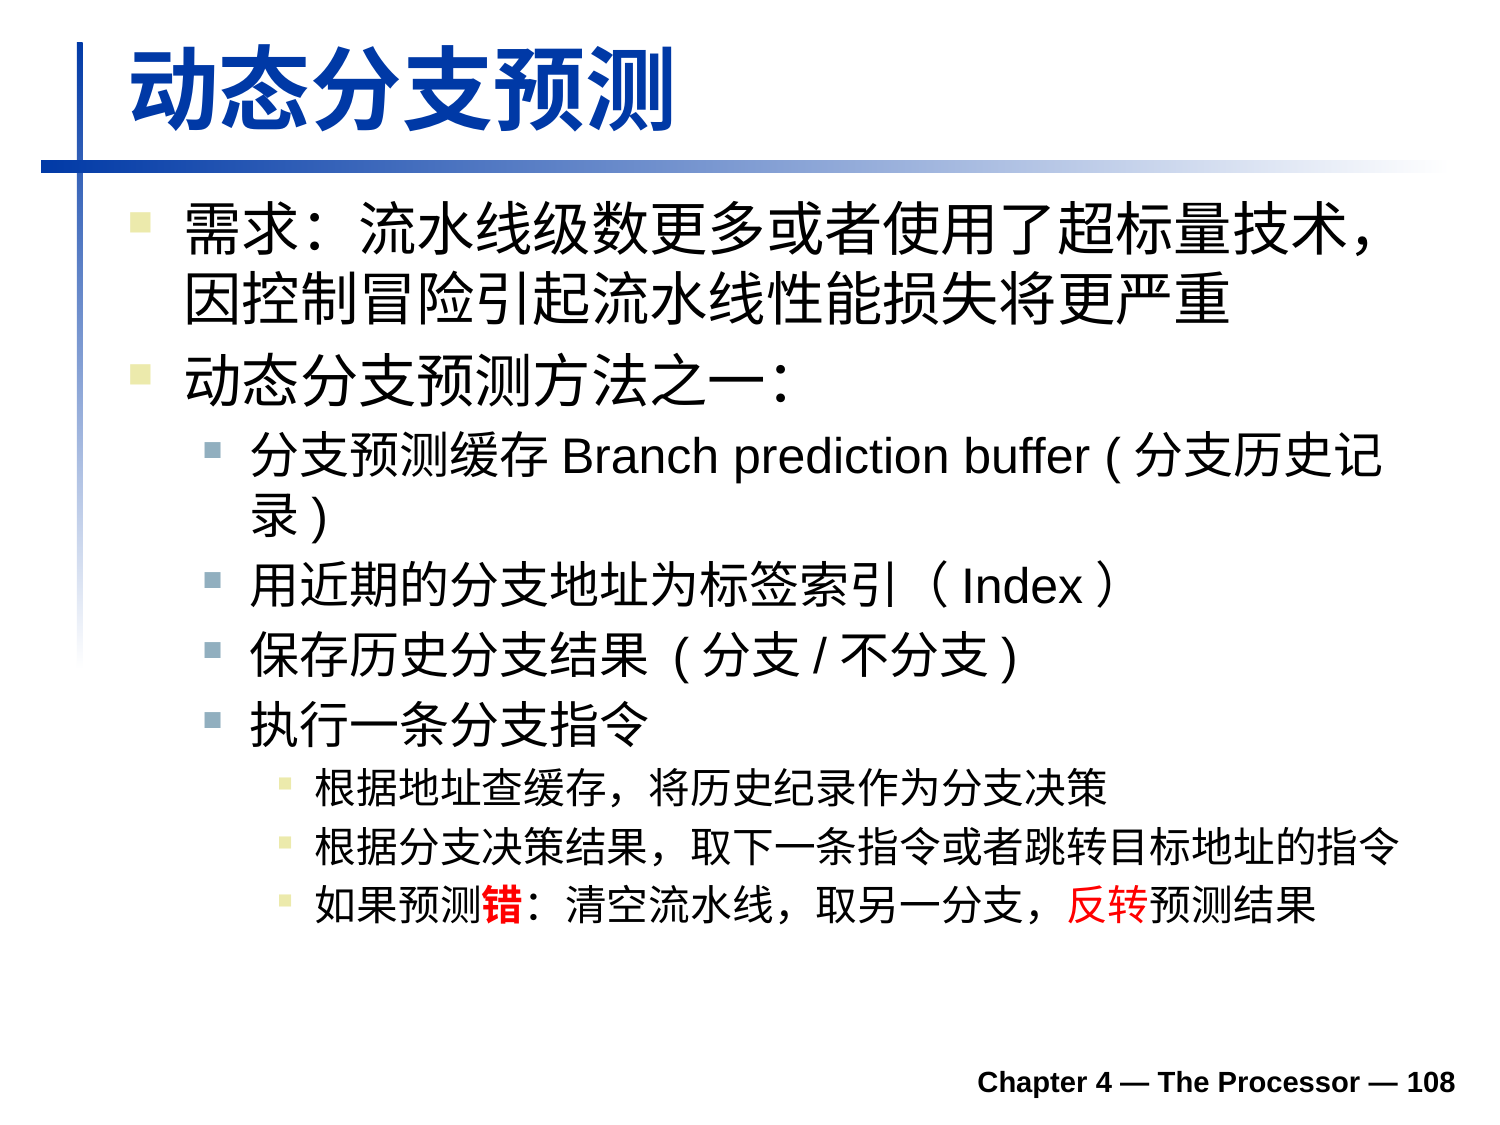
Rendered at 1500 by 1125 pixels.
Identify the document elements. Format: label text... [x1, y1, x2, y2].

list 需求：流水线级数更多或者使用了超标量技术，因控制冒险引起流水线性能损失将更严重 动态分支预测方法之一： 分支预测缓存Branch prediction buffer (分支历史记录) 用近期的分支地址为标签索引（Index） 保存历史分支结果 (分支/不分支) 执行一条分支指令 根据地址查缓存，将历史纪录作为分支决策 根据分支决策结果，取下一条指令或者跳转目标地址的指令 如果预测错：清空流水线，取另一分支，反转预测结果 [112, 184, 1469, 1024]
title 动态分支预测 [112, 23, 1468, 149]
footer Chapter 4 — The Processor — 108 [277, 1046, 1471, 1106]
